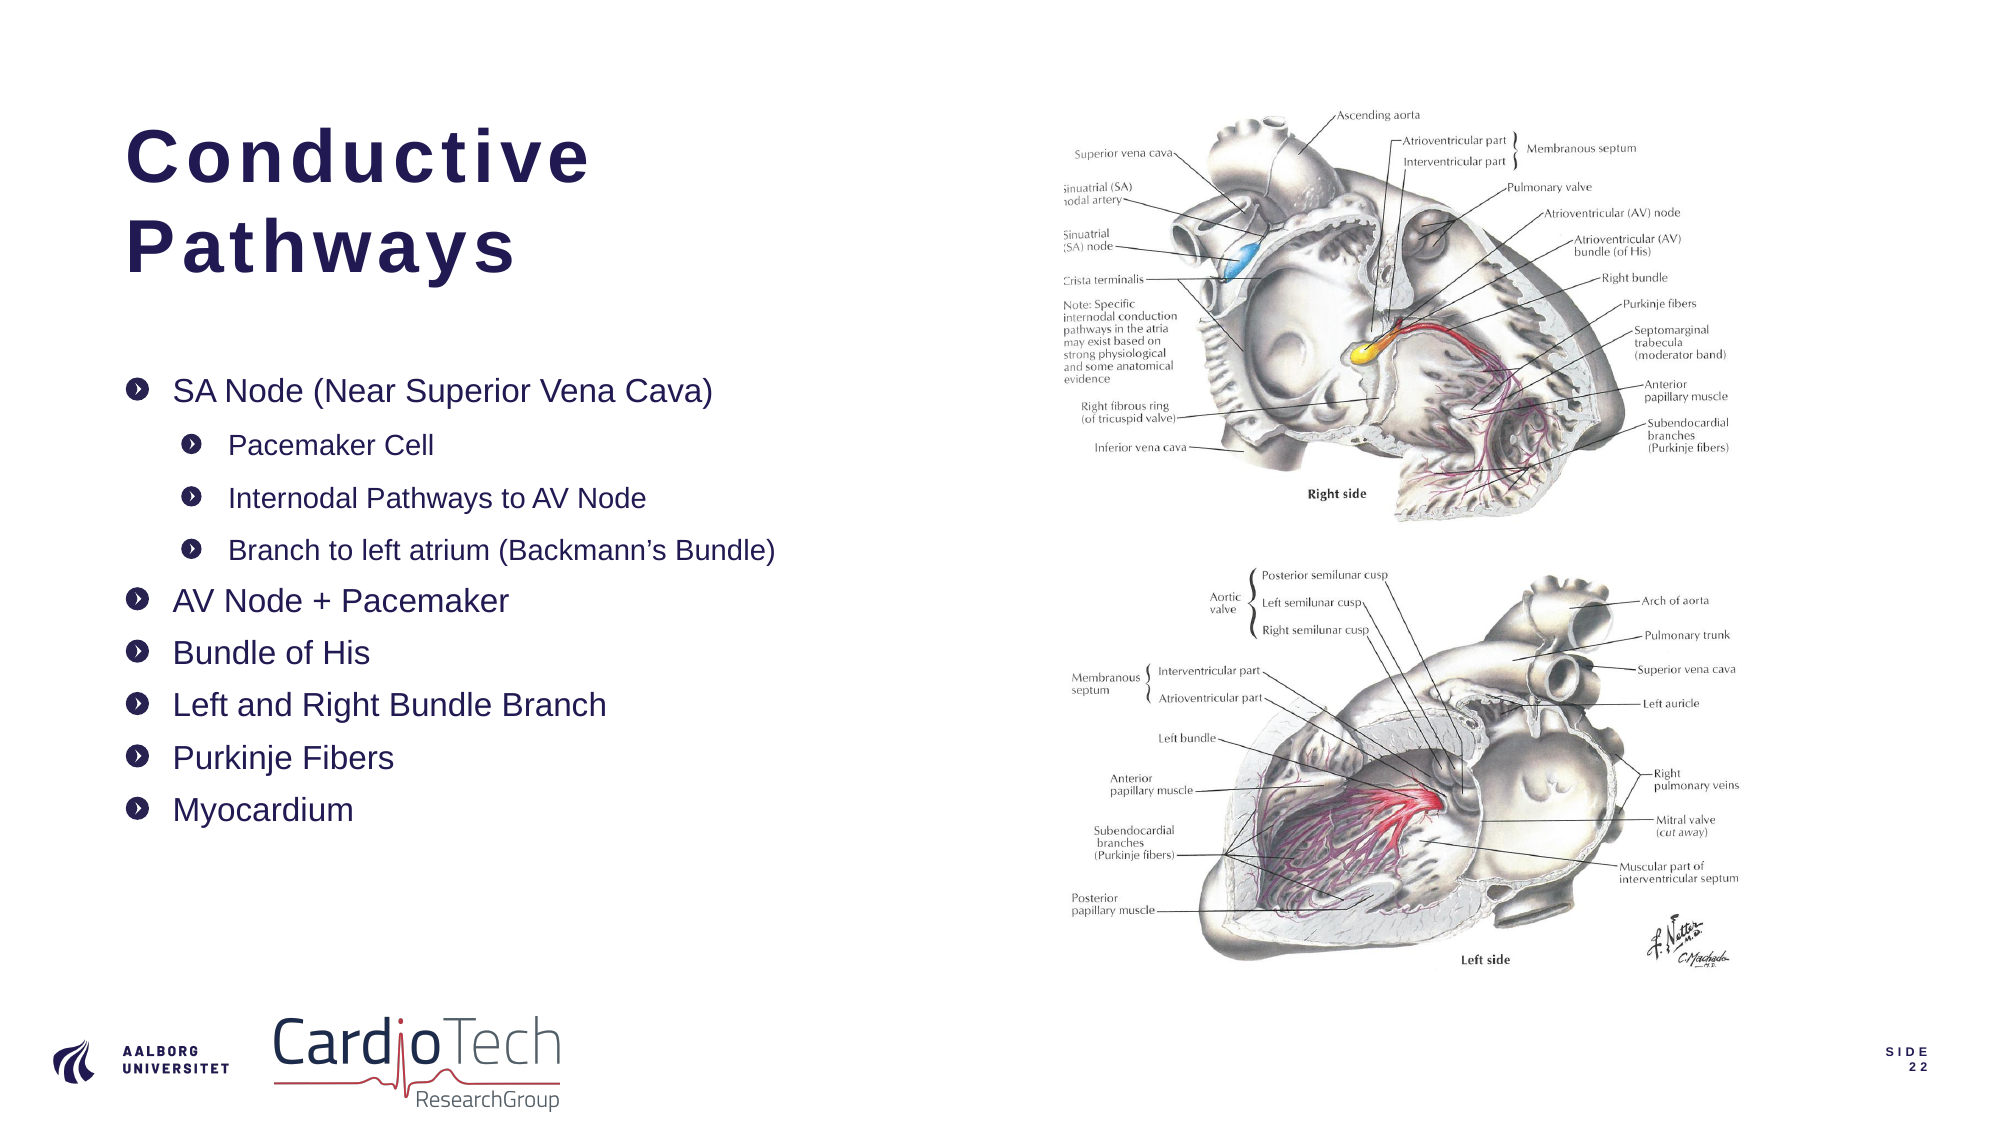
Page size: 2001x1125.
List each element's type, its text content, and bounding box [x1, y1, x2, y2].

title Conductive Pathways [125, 107, 871, 352]
picture [53, 1039, 229, 1084]
picture [1064, 107, 1749, 531]
picture [1064, 566, 1750, 976]
picture [274, 1016, 560, 1112]
list SA Node (Near Superior Vena Cava) Pacemaker Cell Internodal Pathways to AV Node Branch to left atrium (Backmann’s Bundle) AV Node + Pacemaker Bundle of His Left and Right Bundle Branch Purkinje Fibers Myocardium [125, 361, 871, 949]
